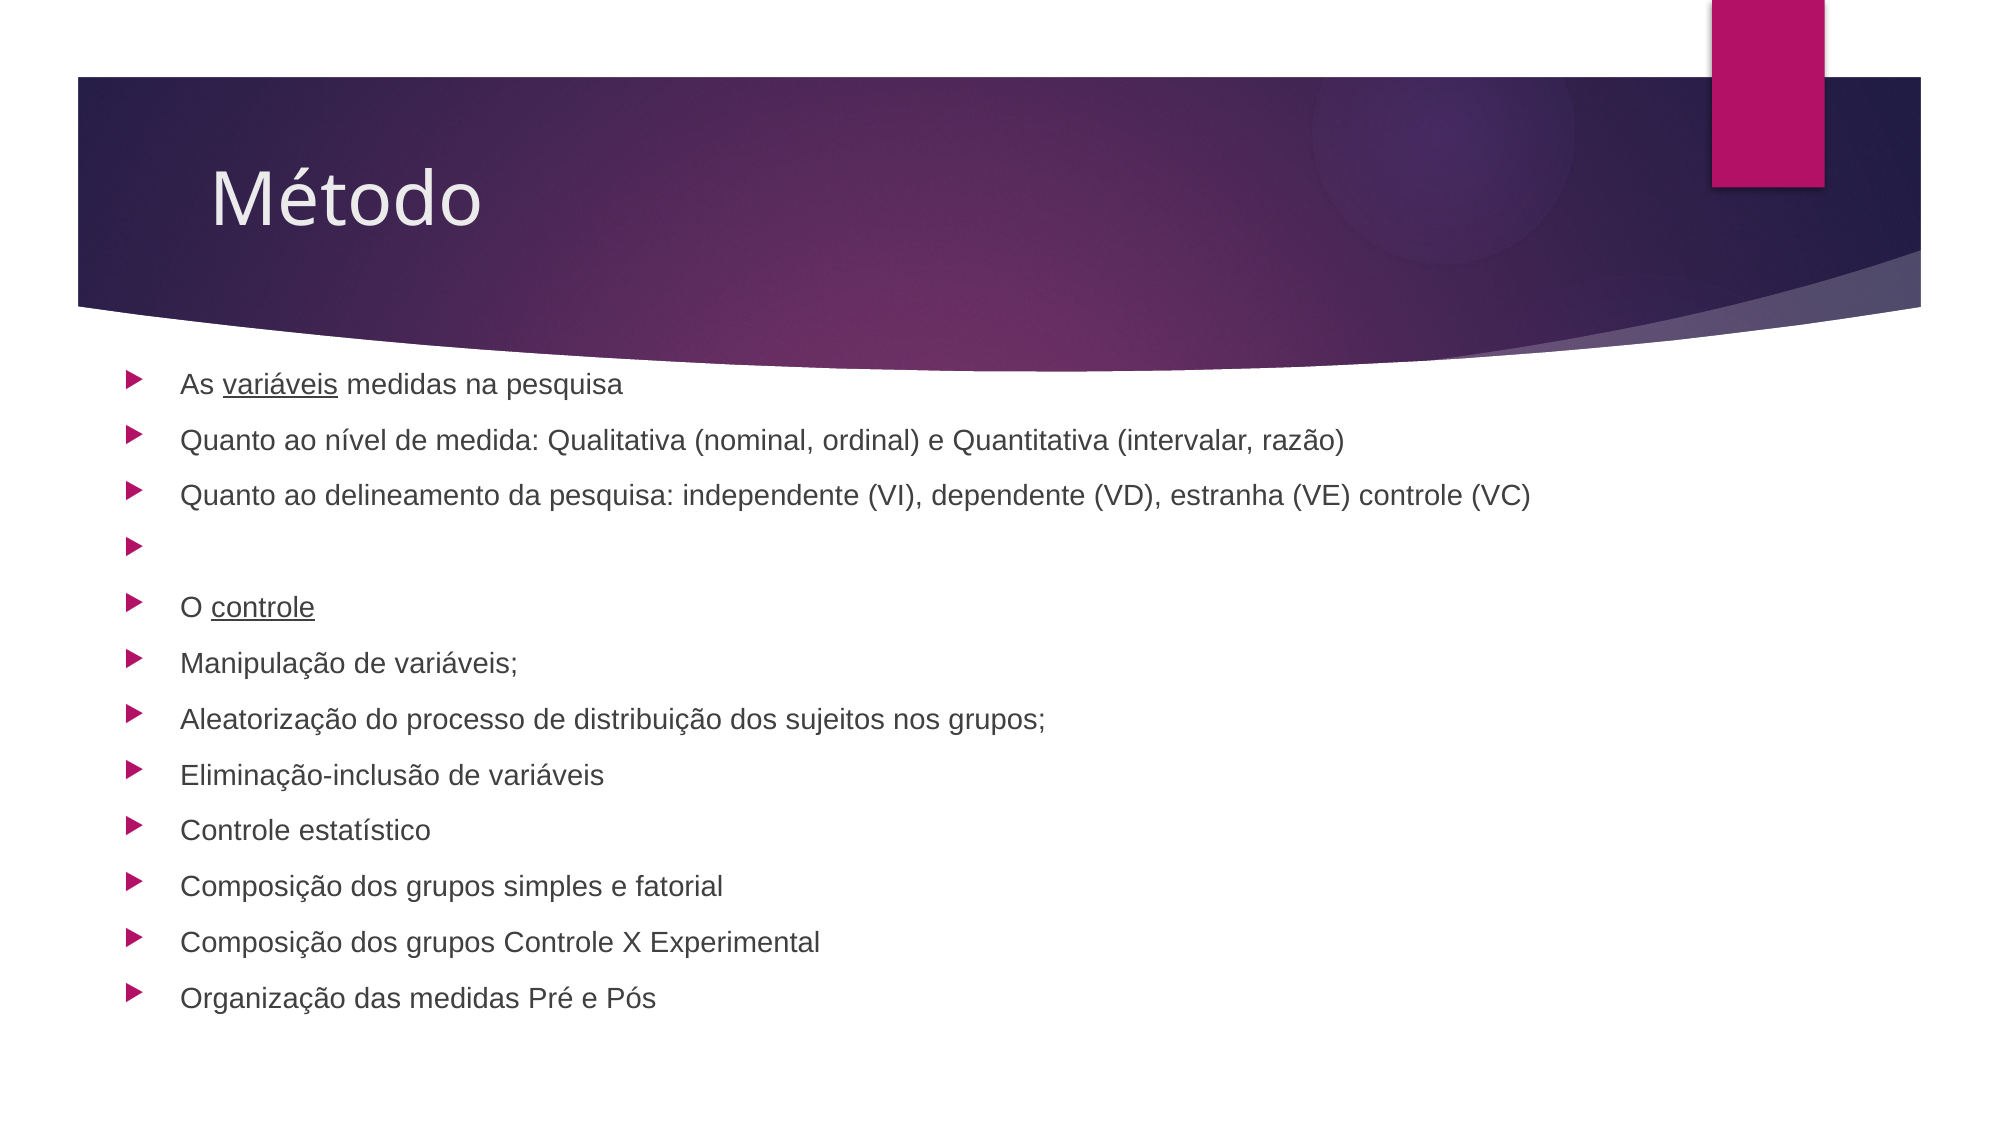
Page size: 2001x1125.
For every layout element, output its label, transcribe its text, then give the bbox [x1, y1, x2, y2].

title Método [194, 137, 1632, 254]
list As variáveis medidas na pesquisa Quanto ao nível de medida: Qualitativa (nominal, ordinal) e Quantitativa (intervalar, razão) Quanto ao delineamento da pesquisa: independente (VI), dependente (VD), estranha (VE) controle (VC) O controle Manipulação de variáveis; Aleatorização do processo de distribuição dos sujeitos nos grupos; Eliminação-inclusão de variáveis Controle estatístico Composição dos grupos simples e fatorial Composição dos grupos Controle X Experimental Organização das medidas Pré e Pós [108, 357, 1878, 1081]
